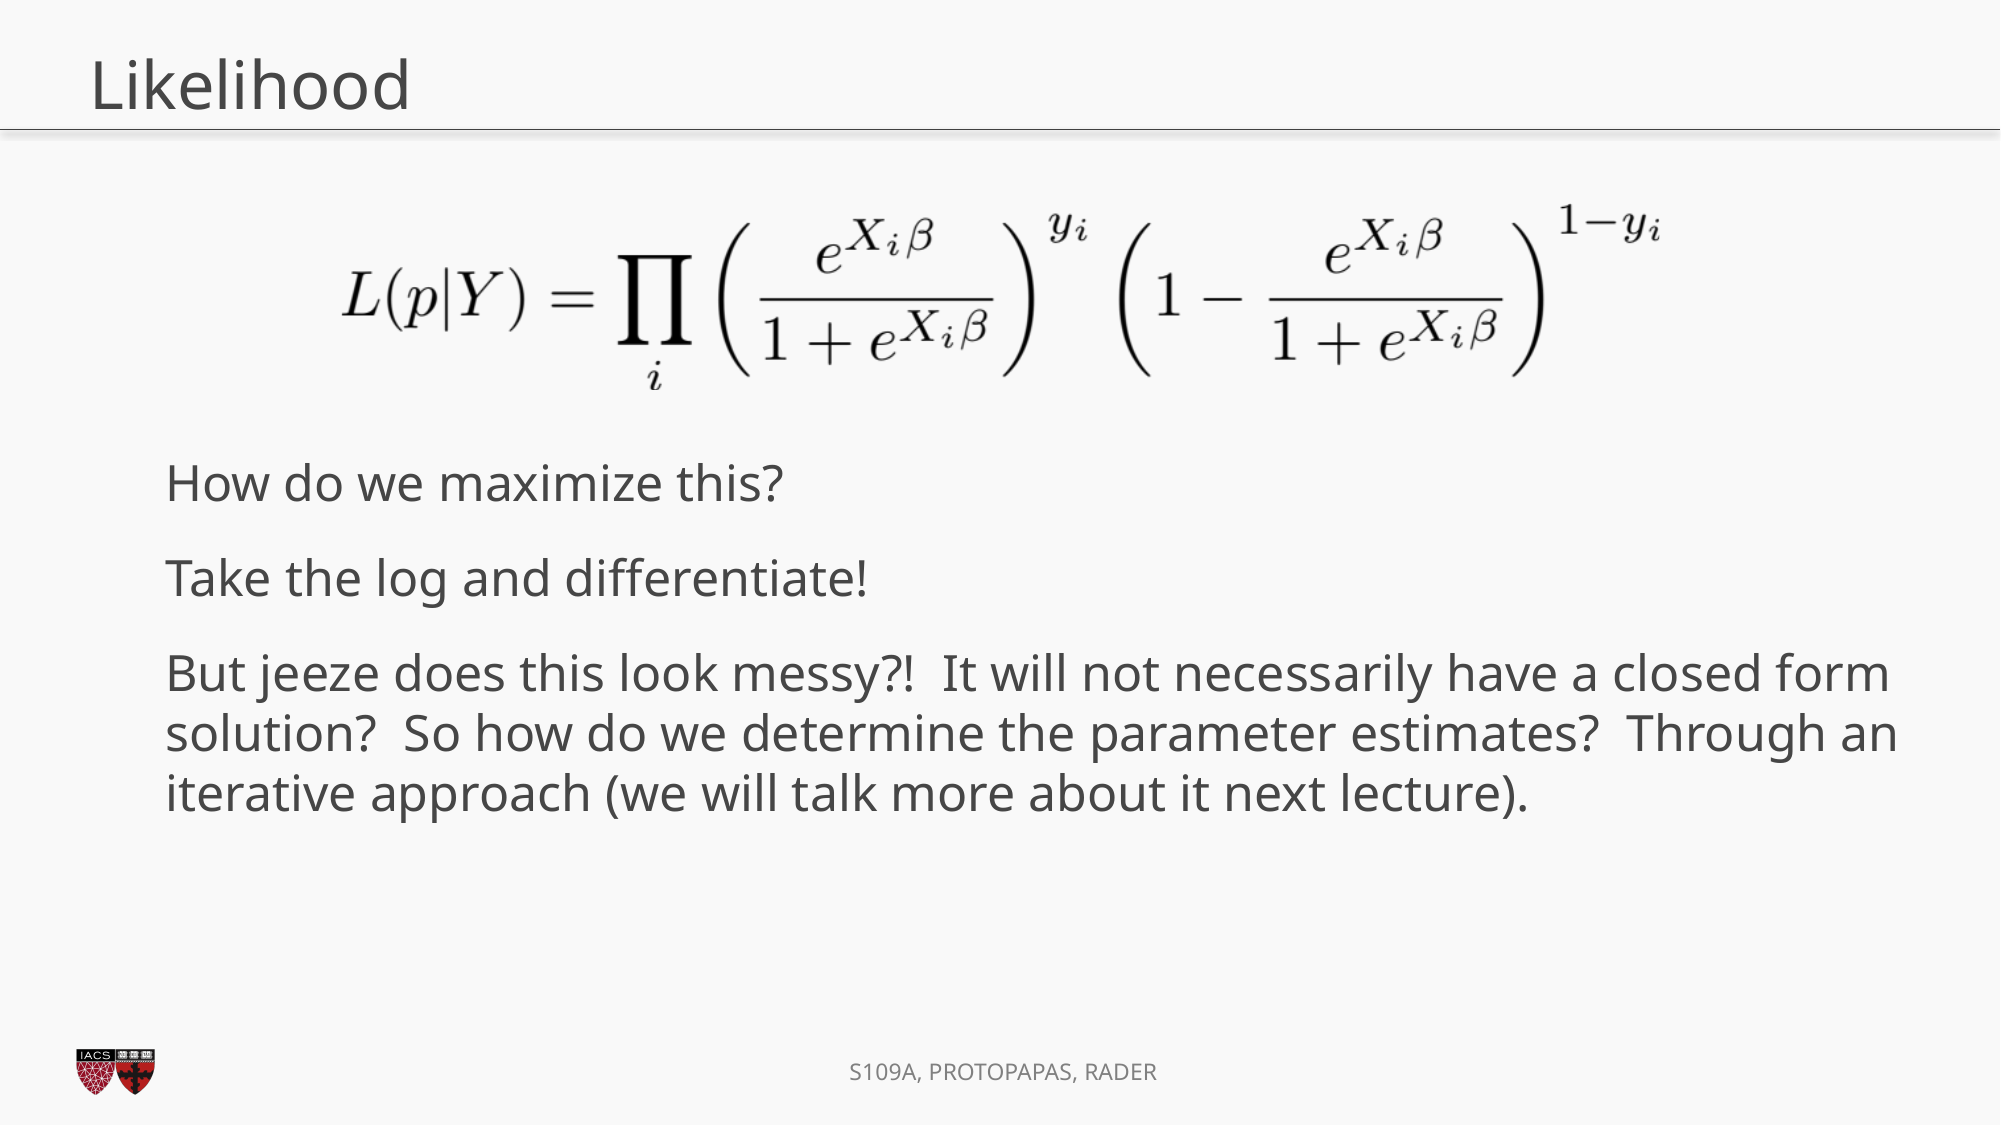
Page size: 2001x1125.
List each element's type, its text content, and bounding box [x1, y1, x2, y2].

title Likelihood [57, 35, 1943, 162]
picture [75, 1049, 155, 1095]
list How do we maximize this? Take the log and differentiate! But jeeze does this look messy?! It will not necessarily have a closed form solution? So how do we determine the parameter estimates? Through an iterative approach (we will talk more about it next lecture). [150, 443, 1943, 790]
picture [341, 202, 1660, 390]
